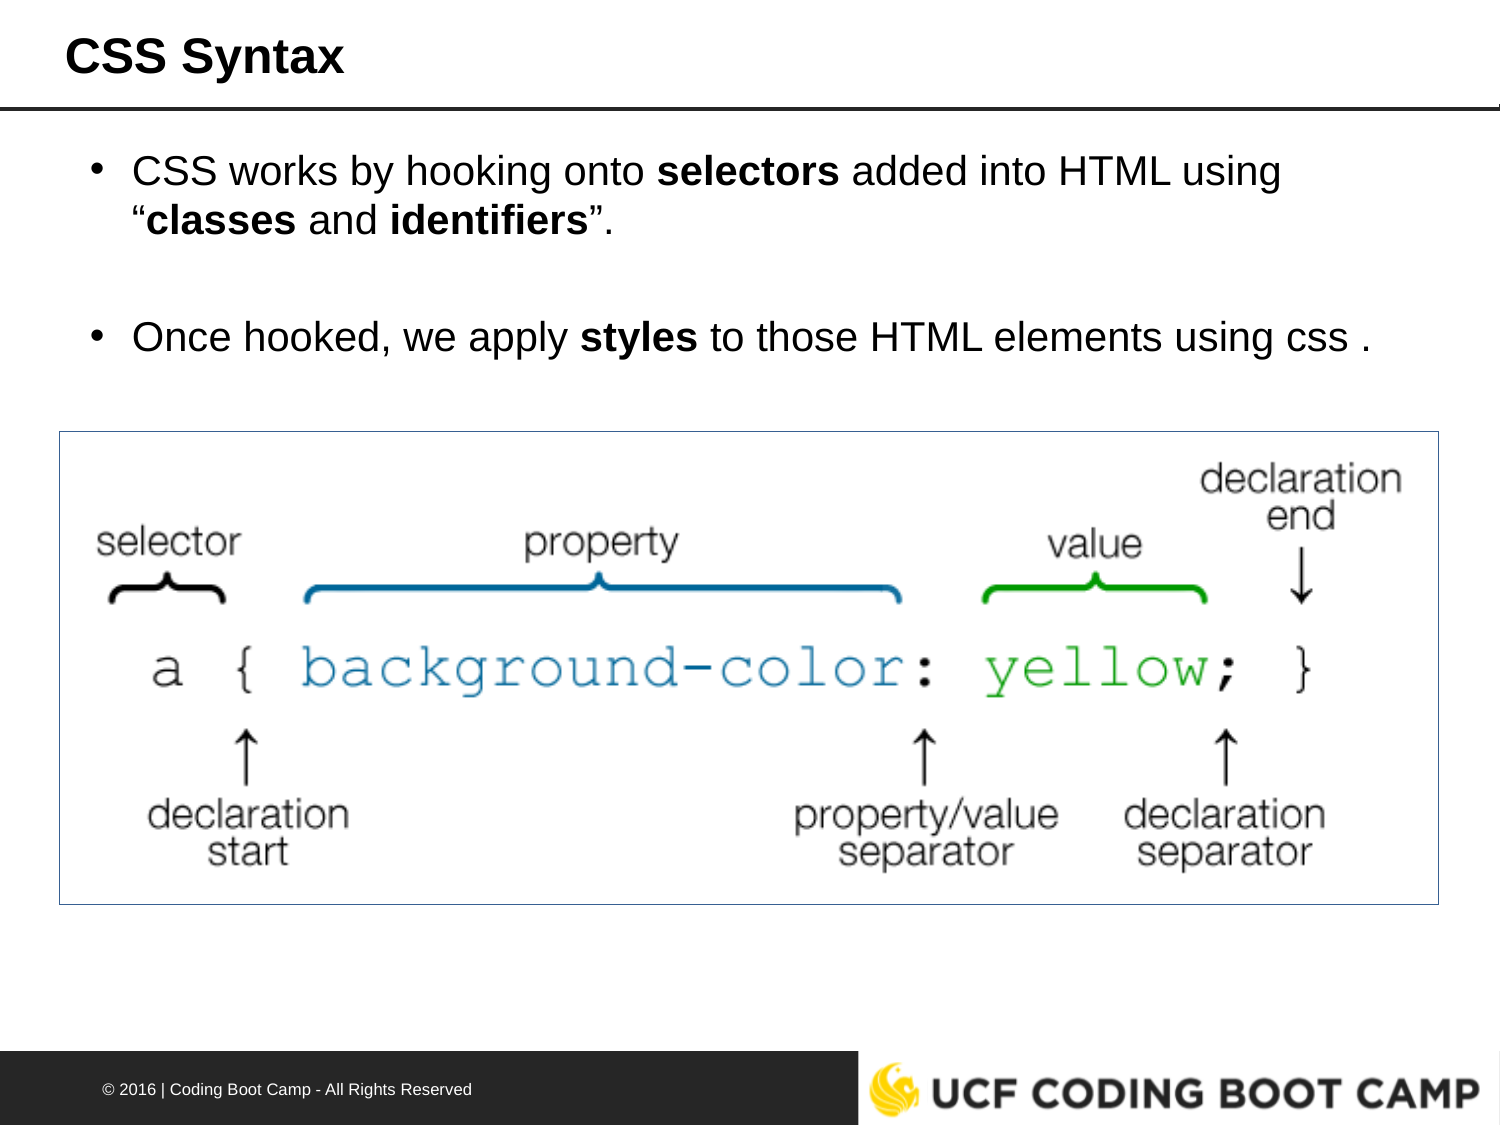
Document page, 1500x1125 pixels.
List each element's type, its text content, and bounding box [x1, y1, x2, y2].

text_box CSS Syntax [49, 16, 888, 91]
picture [58, 431, 1439, 905]
text_box CSS works by hooking onto selectors added into HTML using “classes and identifiers”. Once hooked, we apply styles to those HTML elements using css . [74, 135, 1413, 429]
picture [858, 1051, 1500, 1125]
text_box [0, 0, 1500, 109]
